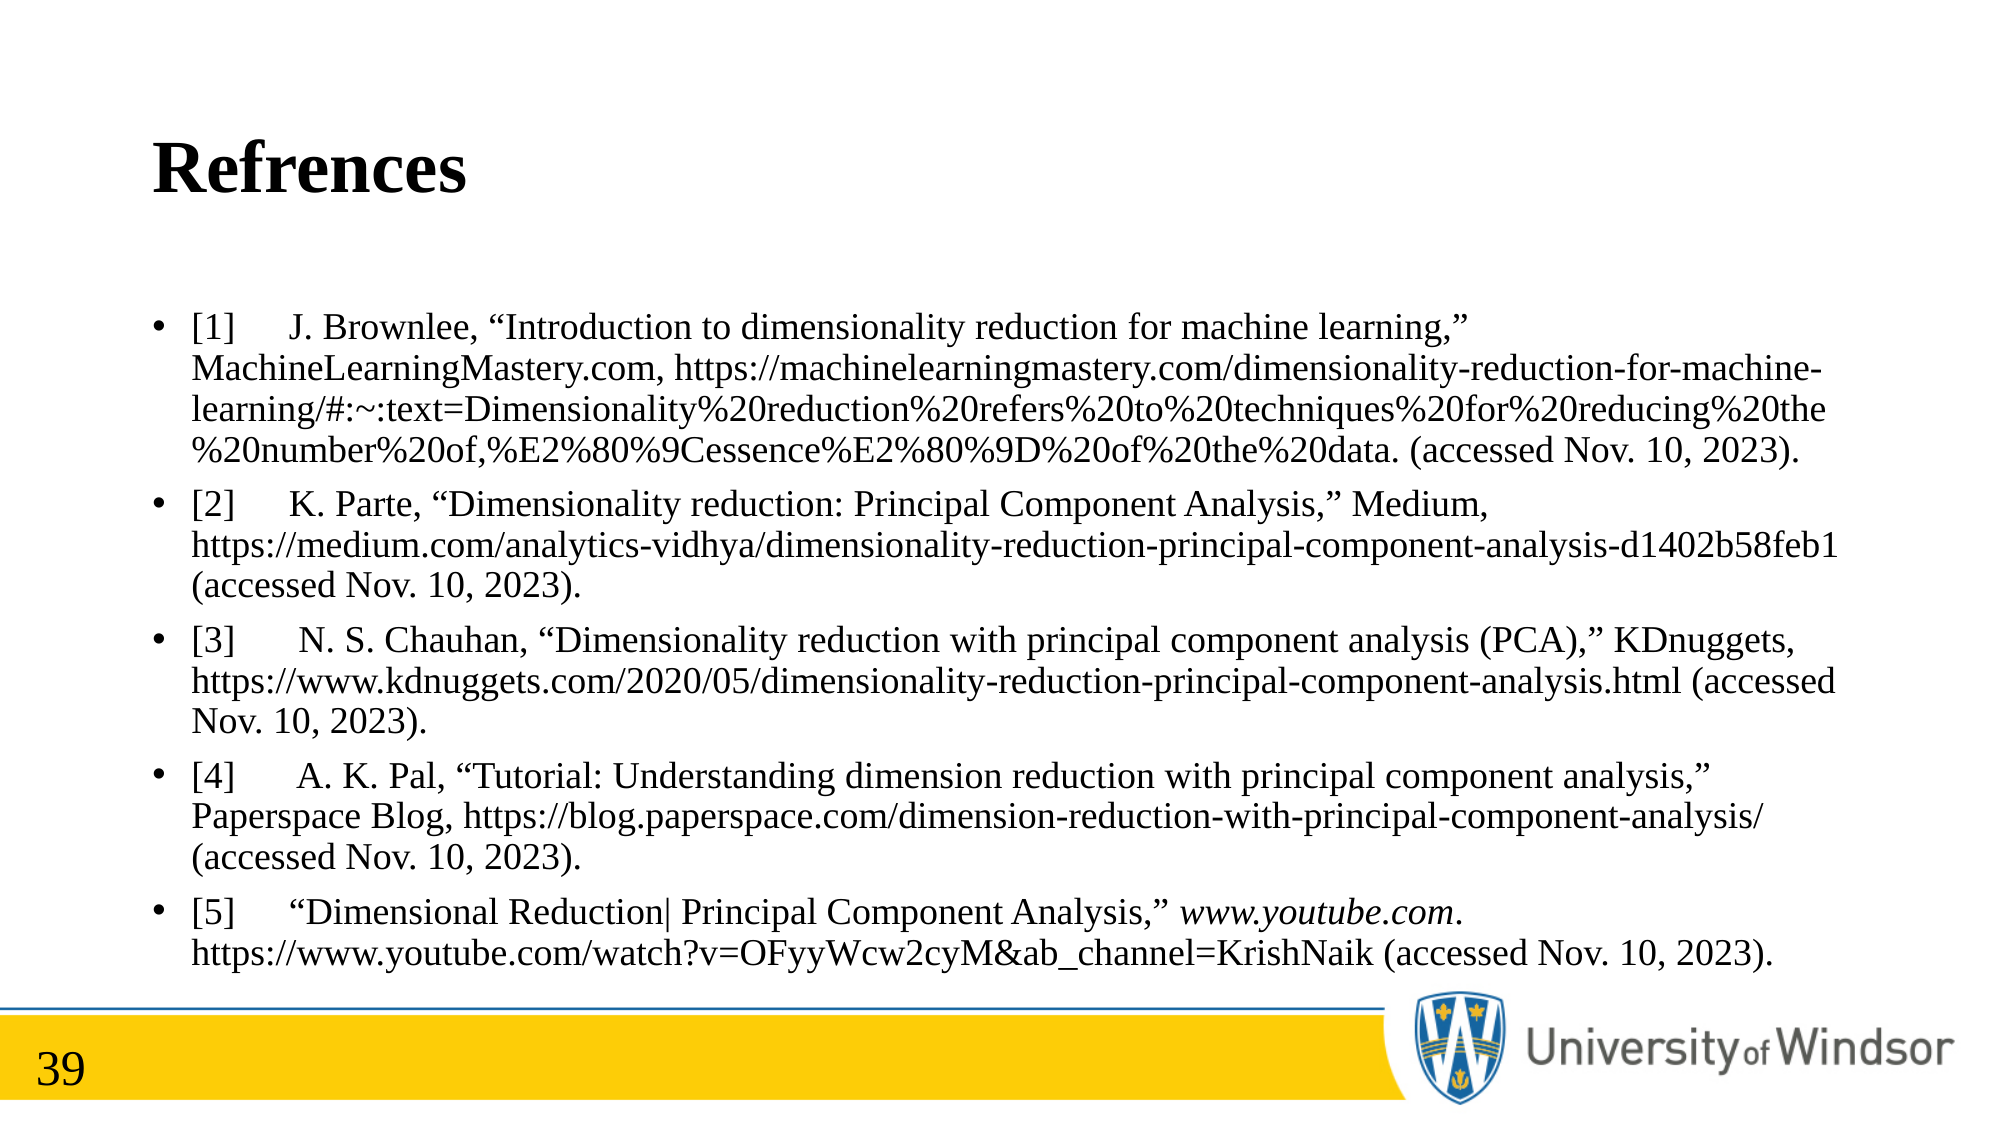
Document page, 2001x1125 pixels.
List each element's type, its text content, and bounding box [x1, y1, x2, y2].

title Refrences [137, 59, 1863, 278]
list [1] J. Brownlee, “Introduction to dimensionality reduction for machine learning,” MachineLearningMastery.com, https://machinelearningmastery.com/dimensionality-reduction-for-machine-learning/#:~:text=Dimensionality%20reduction%20refers%20to%20techniques%20for%20reducing%20the%20number%20of,%E2%80%9Cessence%E2%80%9D%20of%20the%20data. (accessed Nov. 10, 2023). [2] K. Parte, “Dimensionality reduction: Principal Component Analysis,” Medium, https://medium.com/analytics-vidhya/dimensionality-reduction-principal-component-analysis-d1402b58feb1 (accessed Nov. 10, 2023). [3] N. S. Chauhan, “Dimensionality reduction with principal component analysis (PCA),” KDnuggets, https://www.kdnuggets.com/2020/05/dimensionality-reduction-principal-component-analysis.html (accessed Nov. 10, 2023). [4] A. K. Pal, “Tutorial: Understanding dimension reduction with principal component analysis,” Paperspace Blog, https://blog.paperspace.com/dimension-reduction-with-principal-component-analysis/ (accessed Nov. 10, 2023). [5] “Dimensional Reduction| Principal Component Analysis,” www.youtube.com. https://www.youtube.com/watch?v=OFyyWcw2cyM&ab_channel=KrishNaik (accessed Nov. 10, 2023). [137, 299, 1863, 1014]
picture [0, 974, 2000, 1125]
text_box 39 [21, 1028, 112, 1104]
